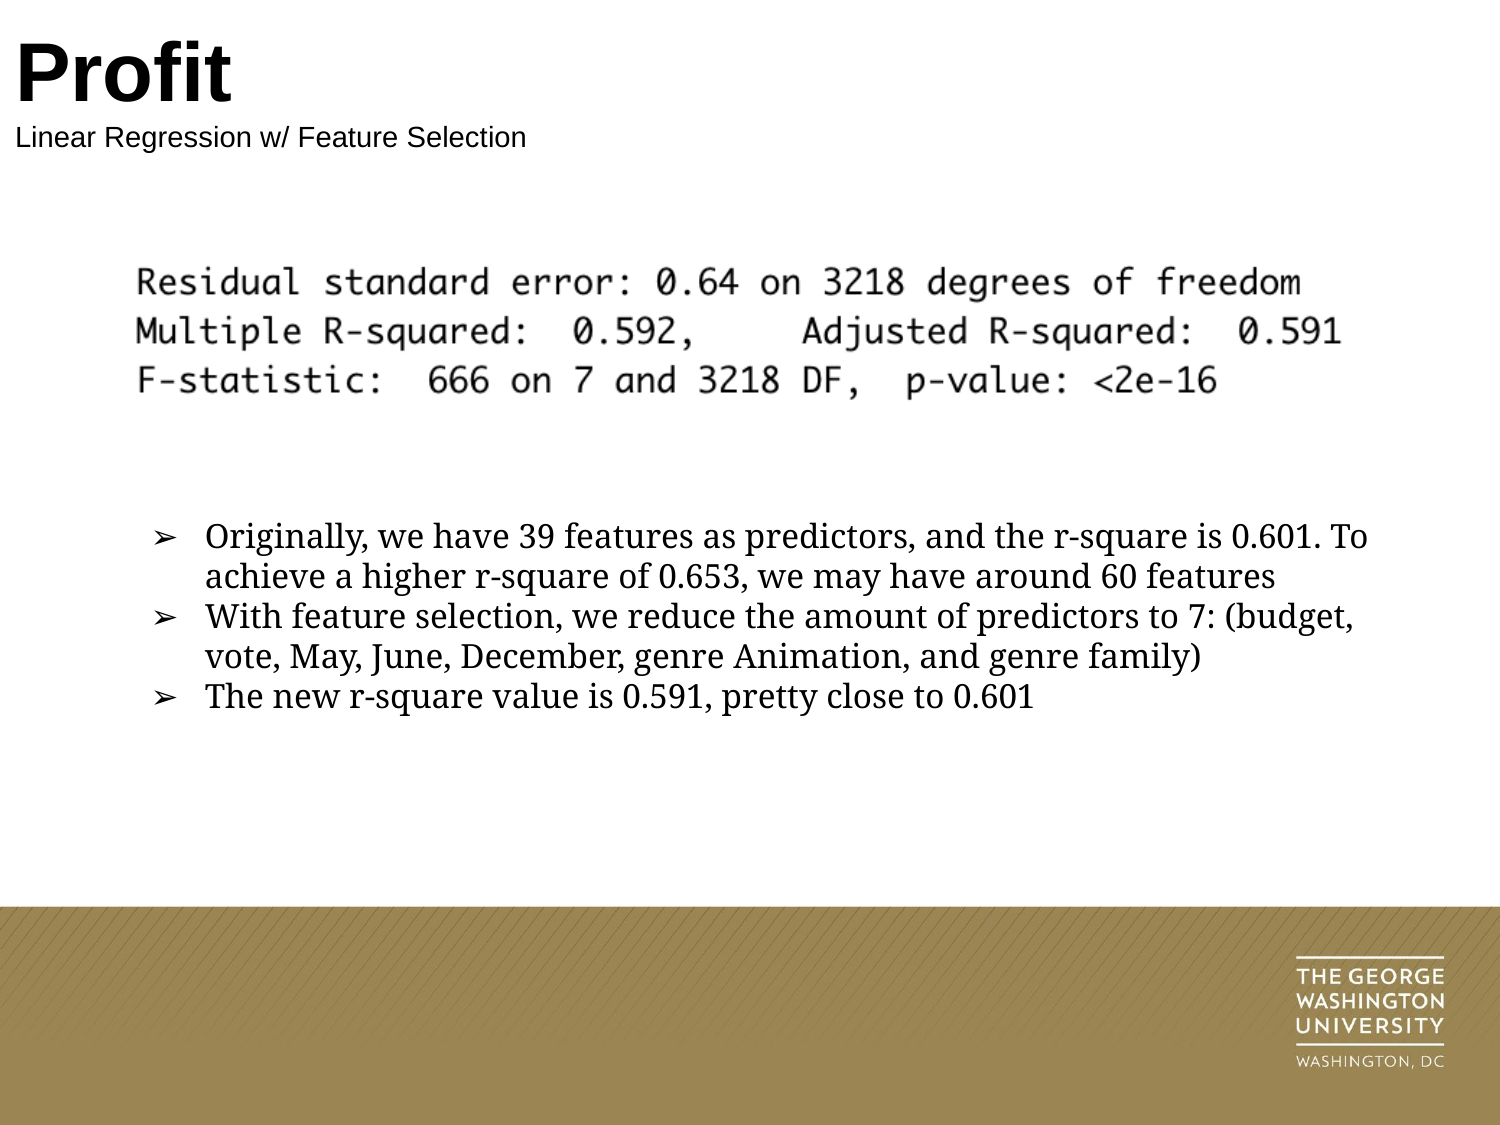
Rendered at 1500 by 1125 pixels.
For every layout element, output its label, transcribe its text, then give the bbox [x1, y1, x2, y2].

list Originally, we have 39 features as predictors, and the r-square is 0.601. To achieve a higher r-square of 0.653, we may have around 60 features With feature selection, we reduce the amount of predictors to 7: (budget, vote, May, June, December, genre Animation, and genre family) The new r-square value is 0.591, pretty close to 0.601 [114, 508, 1386, 850]
picture [0, 0, 1500, 1125]
title Profit Linear Regression w/ Feature Selection [0, 10, 1273, 163]
